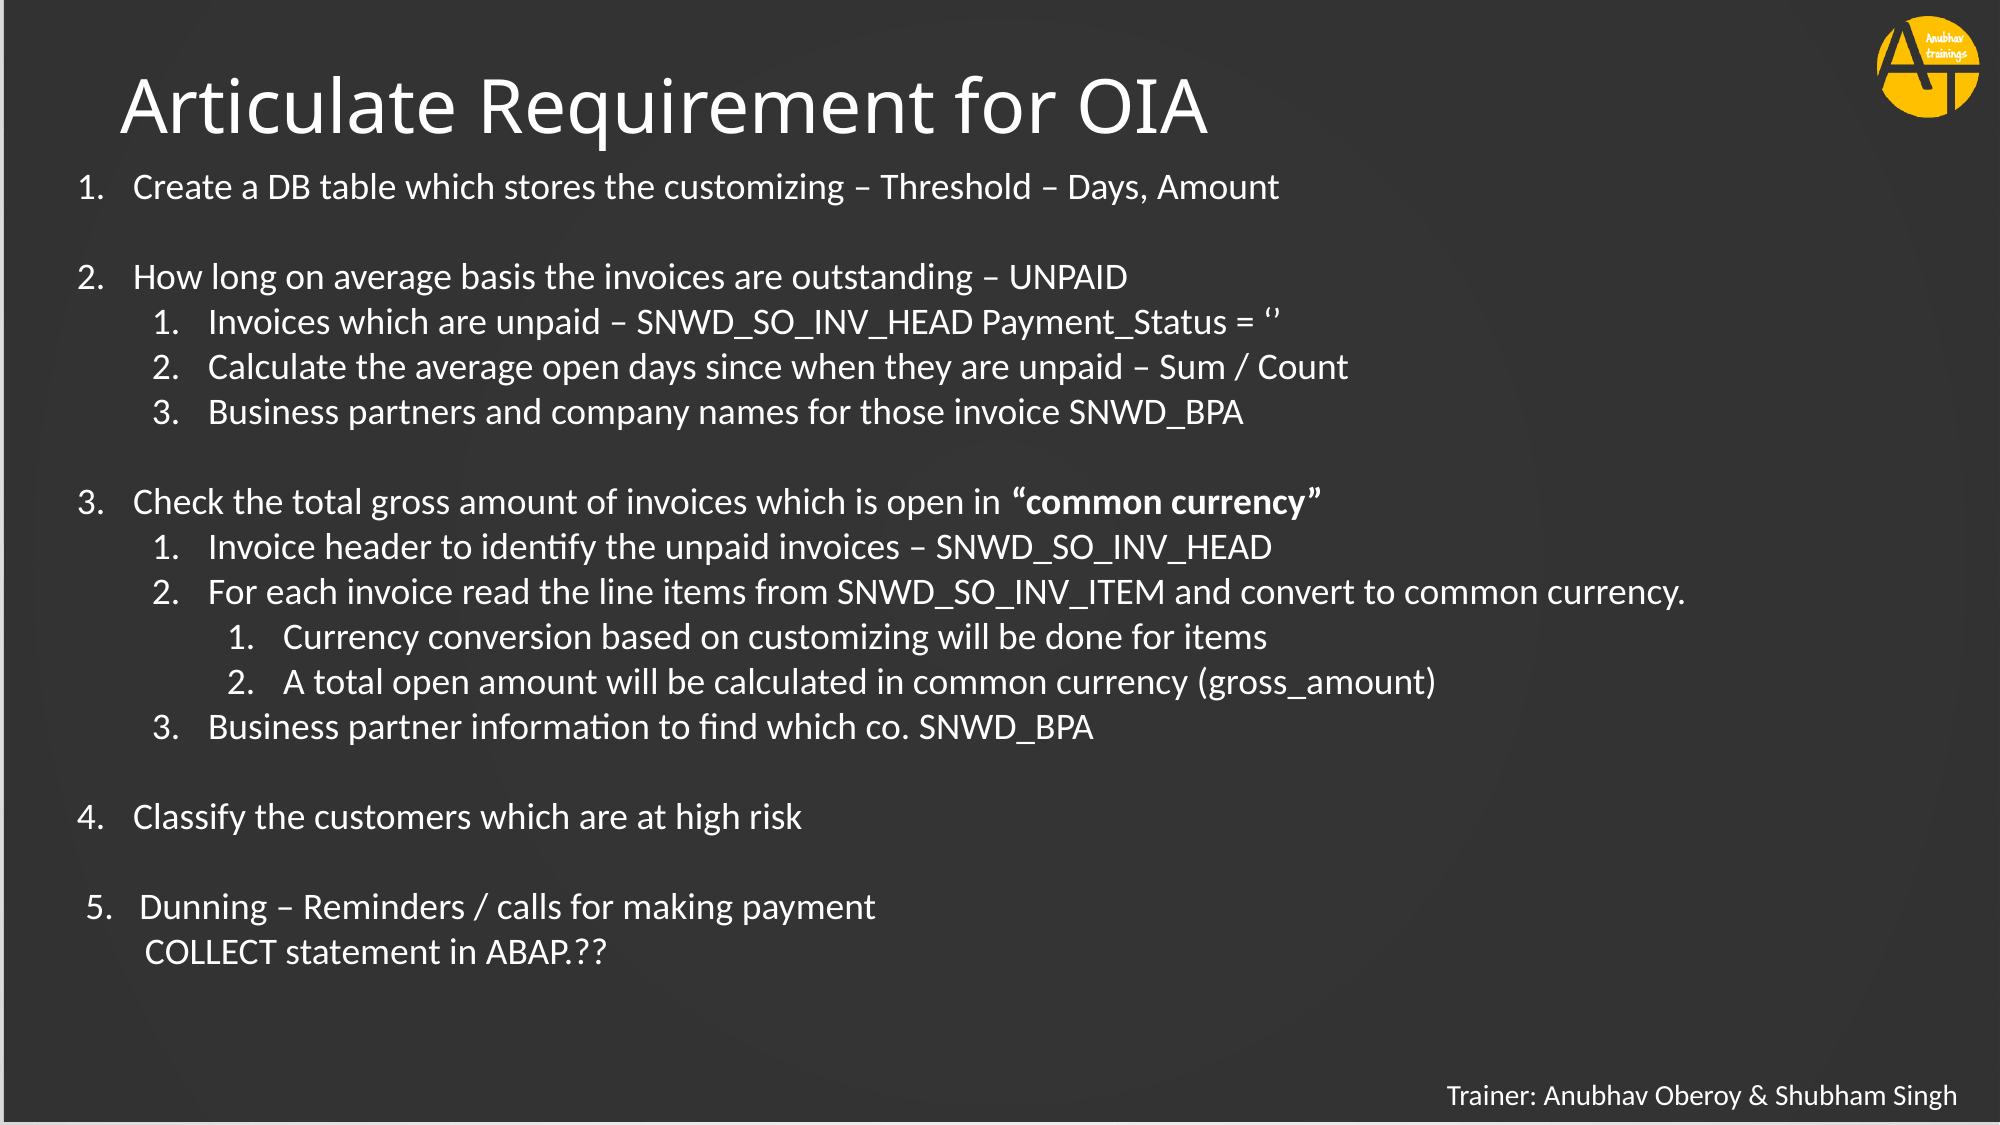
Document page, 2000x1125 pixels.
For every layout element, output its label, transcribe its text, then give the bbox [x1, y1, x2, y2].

title Articulate Requirement for OIA [99, 45, 1900, 154]
text_box Create a DB table which stores the customizing – Threshold – Days, Amount How long on average basis the invoices are outstanding – UNPAID Invoices which are unpaid – SNWD_SO_INV_HEAD Payment_Status = ‘’ Calculate the average open days since when they are unpaid – Sum / Count Business partners and company names for those invoice SNWD_BPA Check the total gross amount of invoices which is open in “common currency” Invoice header to identify the unpaid invoices – SNWD_SO_INV_HEAD For each invoice read the line items from SNWD_SO_INV_ITEM and convert to common currency. Currency conversion based on customizing will be done for items A total open amount will be calculated in common currency (gross_amount) Business partner information to find which co. SNWD_BPA Classify the customers which are at high risk 5. Dunning – Reminders / calls for making payment COLLECT statement in ABAP.?? [62, 154, 1981, 980]
picture [1866, 9, 1985, 126]
footer Trainer: Anubhav Oberoy & Shubham Singh [1413, 1070, 1992, 1118]
text_box [2, 0, 2000, 1124]
